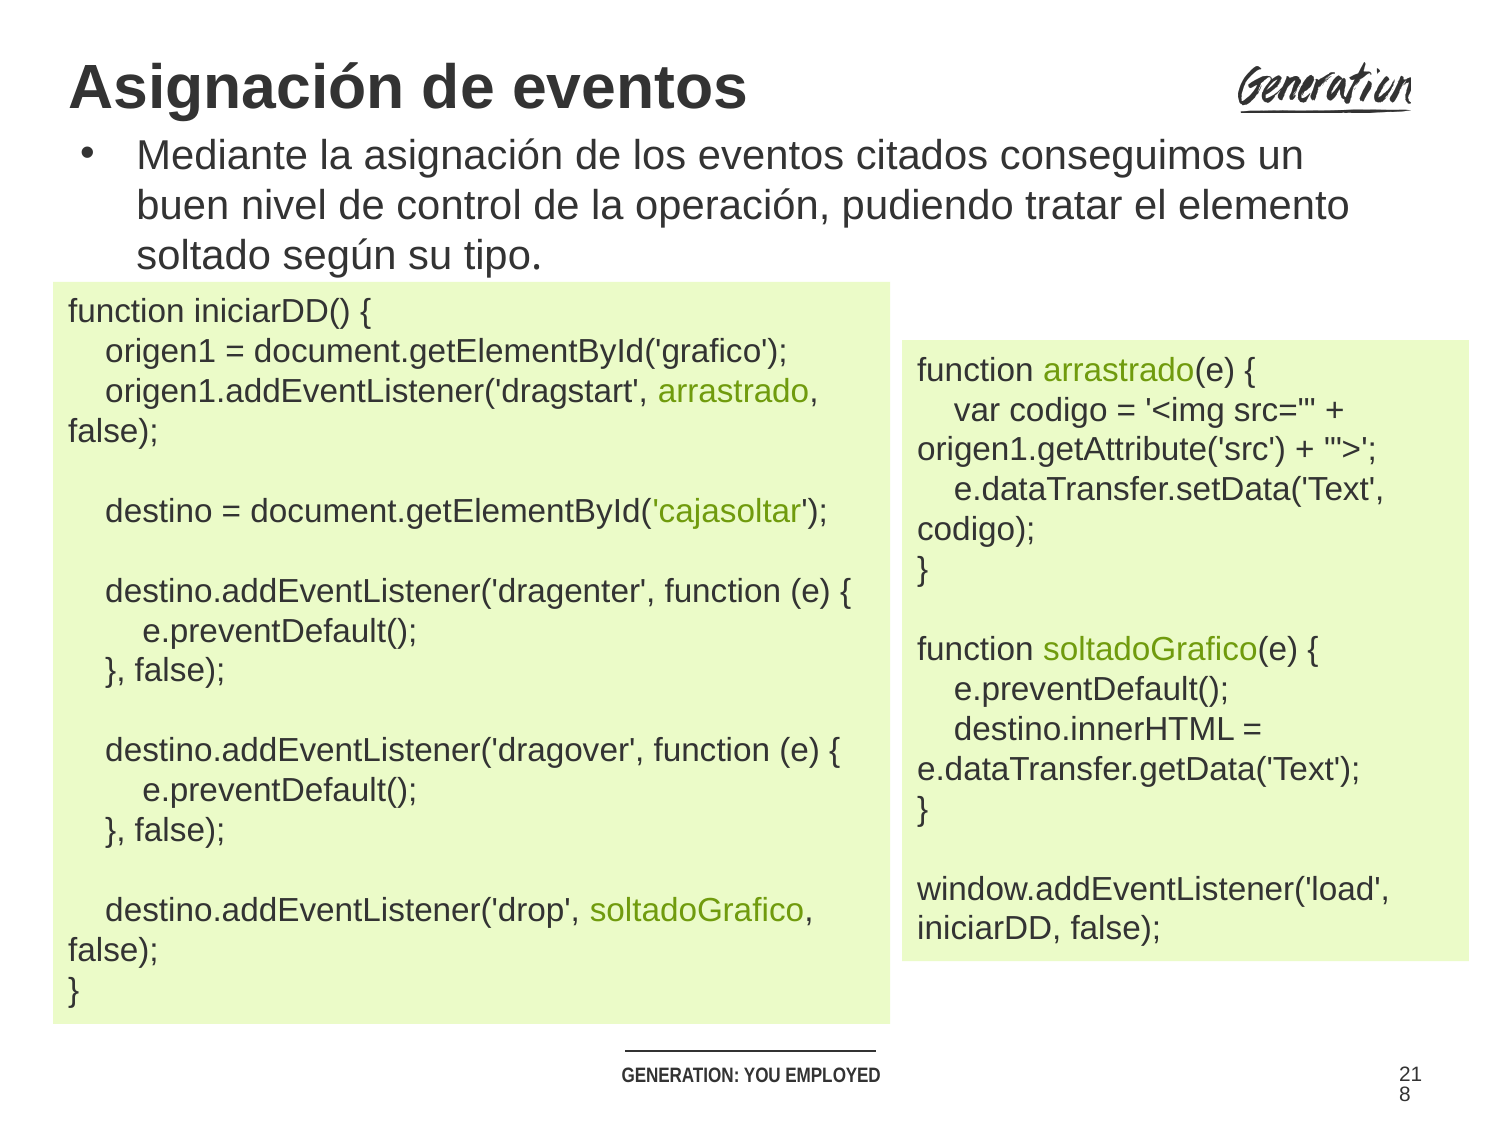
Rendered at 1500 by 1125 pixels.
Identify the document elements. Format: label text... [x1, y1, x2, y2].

text_box function arrastrado(e) { var codigo = '<img src="' + origen1.getAttribute('src') + '">'; e.dataTransfer.setData('Text', codigo); } function soltadoGrafico(e) { e.preventDefault(); destino.innerHTML = e.dataTransfer.getData('Text'); } window.addEventListener('load', iniciarDD, false); [902, 340, 1469, 962]
text_box Mediante la asignación de los eventos citados conseguimos un buen nivel de control de la operación, pudiendo tratar el elemento soltado según su tipo. [65, 119, 1400, 398]
text_box function iniciarDD() { origen1 = document.getElementById('grafico'); origen1.addEventListener('dragstart', arrastrado, false); destino = document.getElementById('cajasoltar'); destino.addEventListener('dragenter', function (e) { e.preventDefault(); }, false); destino.addEventListener('dragover', function (e) { e.preventDefault(); }, false); destino.addEventListener('drop', soltadoGrafico, false); } [53, 281, 891, 1024]
text_box Asignación de eventos [53, 39, 1412, 144]
